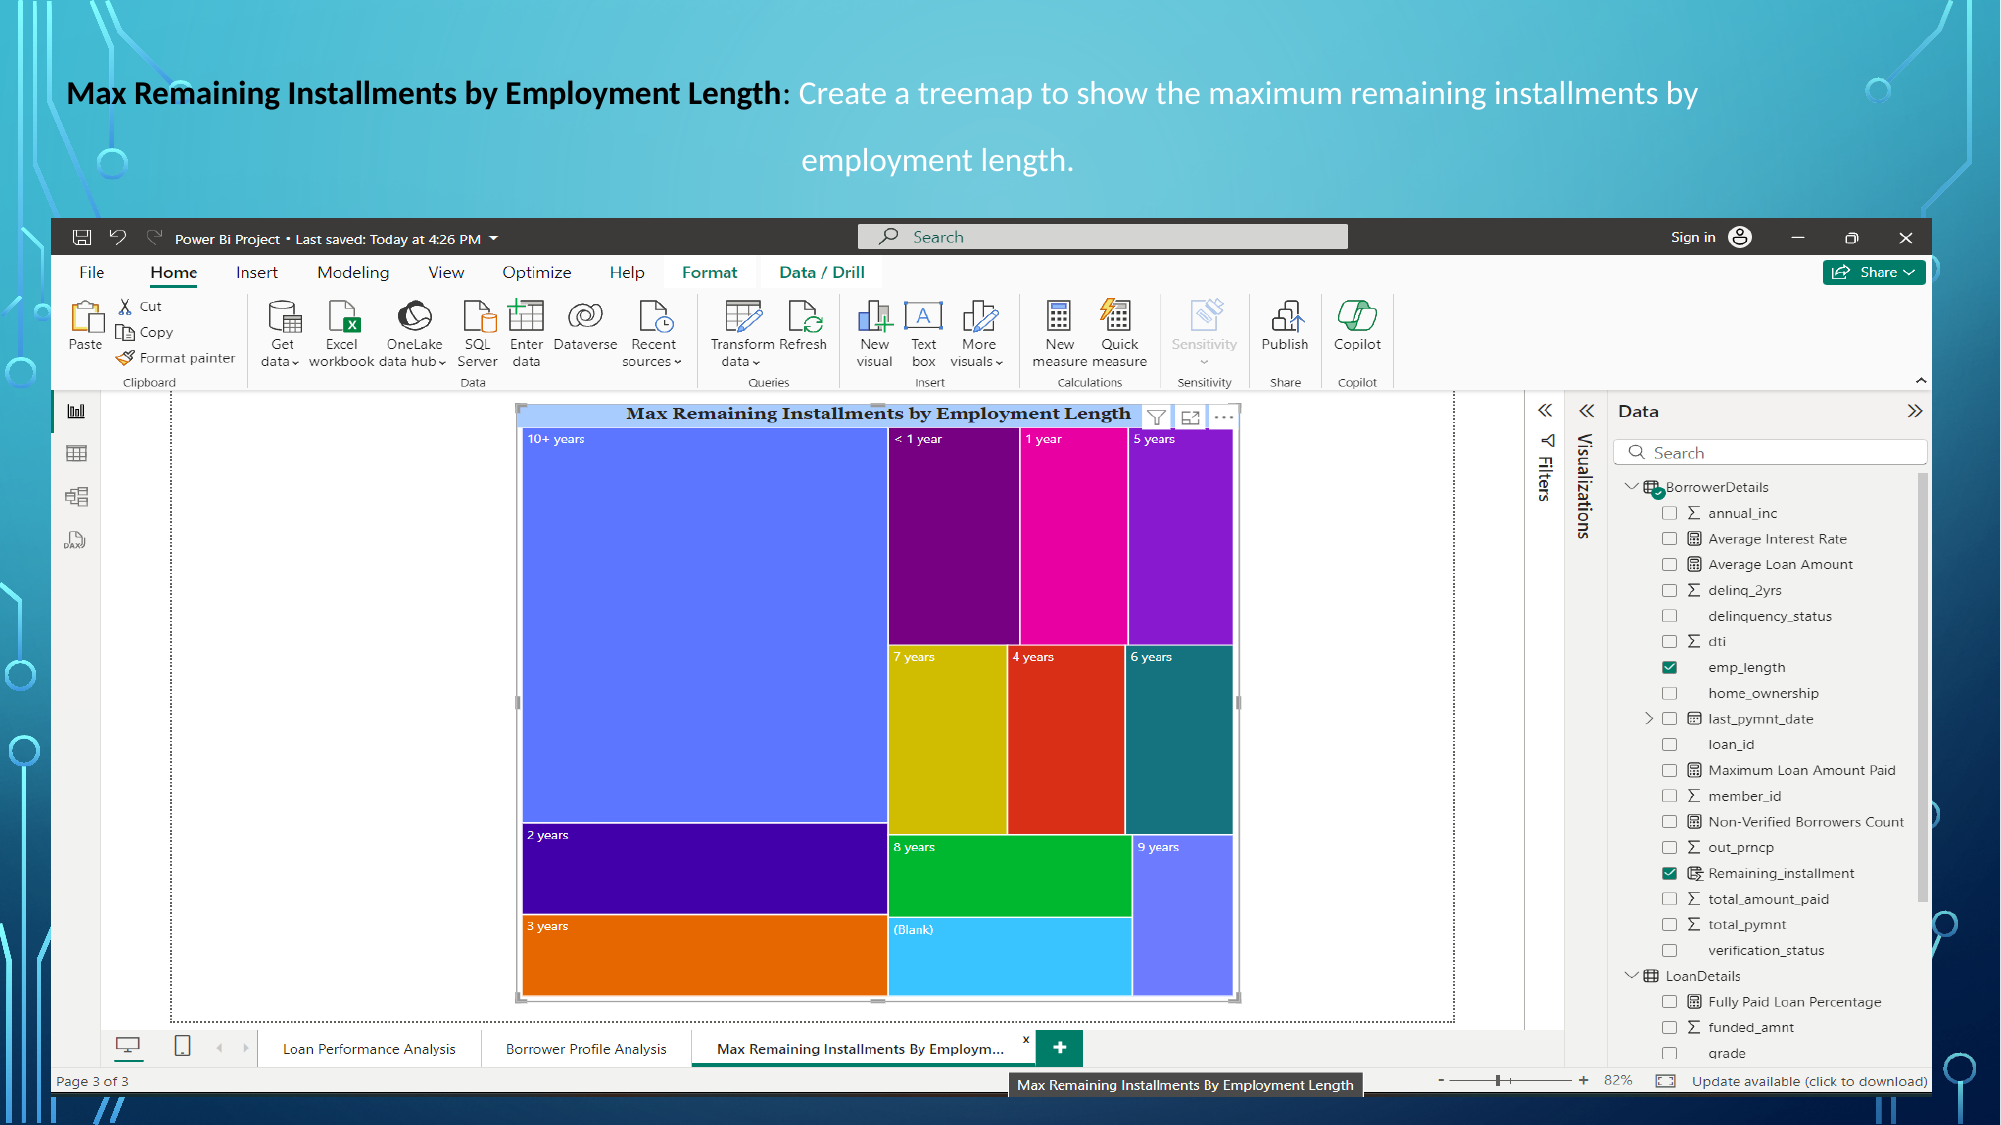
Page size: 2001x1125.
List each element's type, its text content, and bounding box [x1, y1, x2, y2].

picture [51, 218, 1932, 1097]
list Max Remaining Installments by Employment Length: Create a treemap to show the maximum remaining installments by employment length. [51, 56, 1932, 186]
